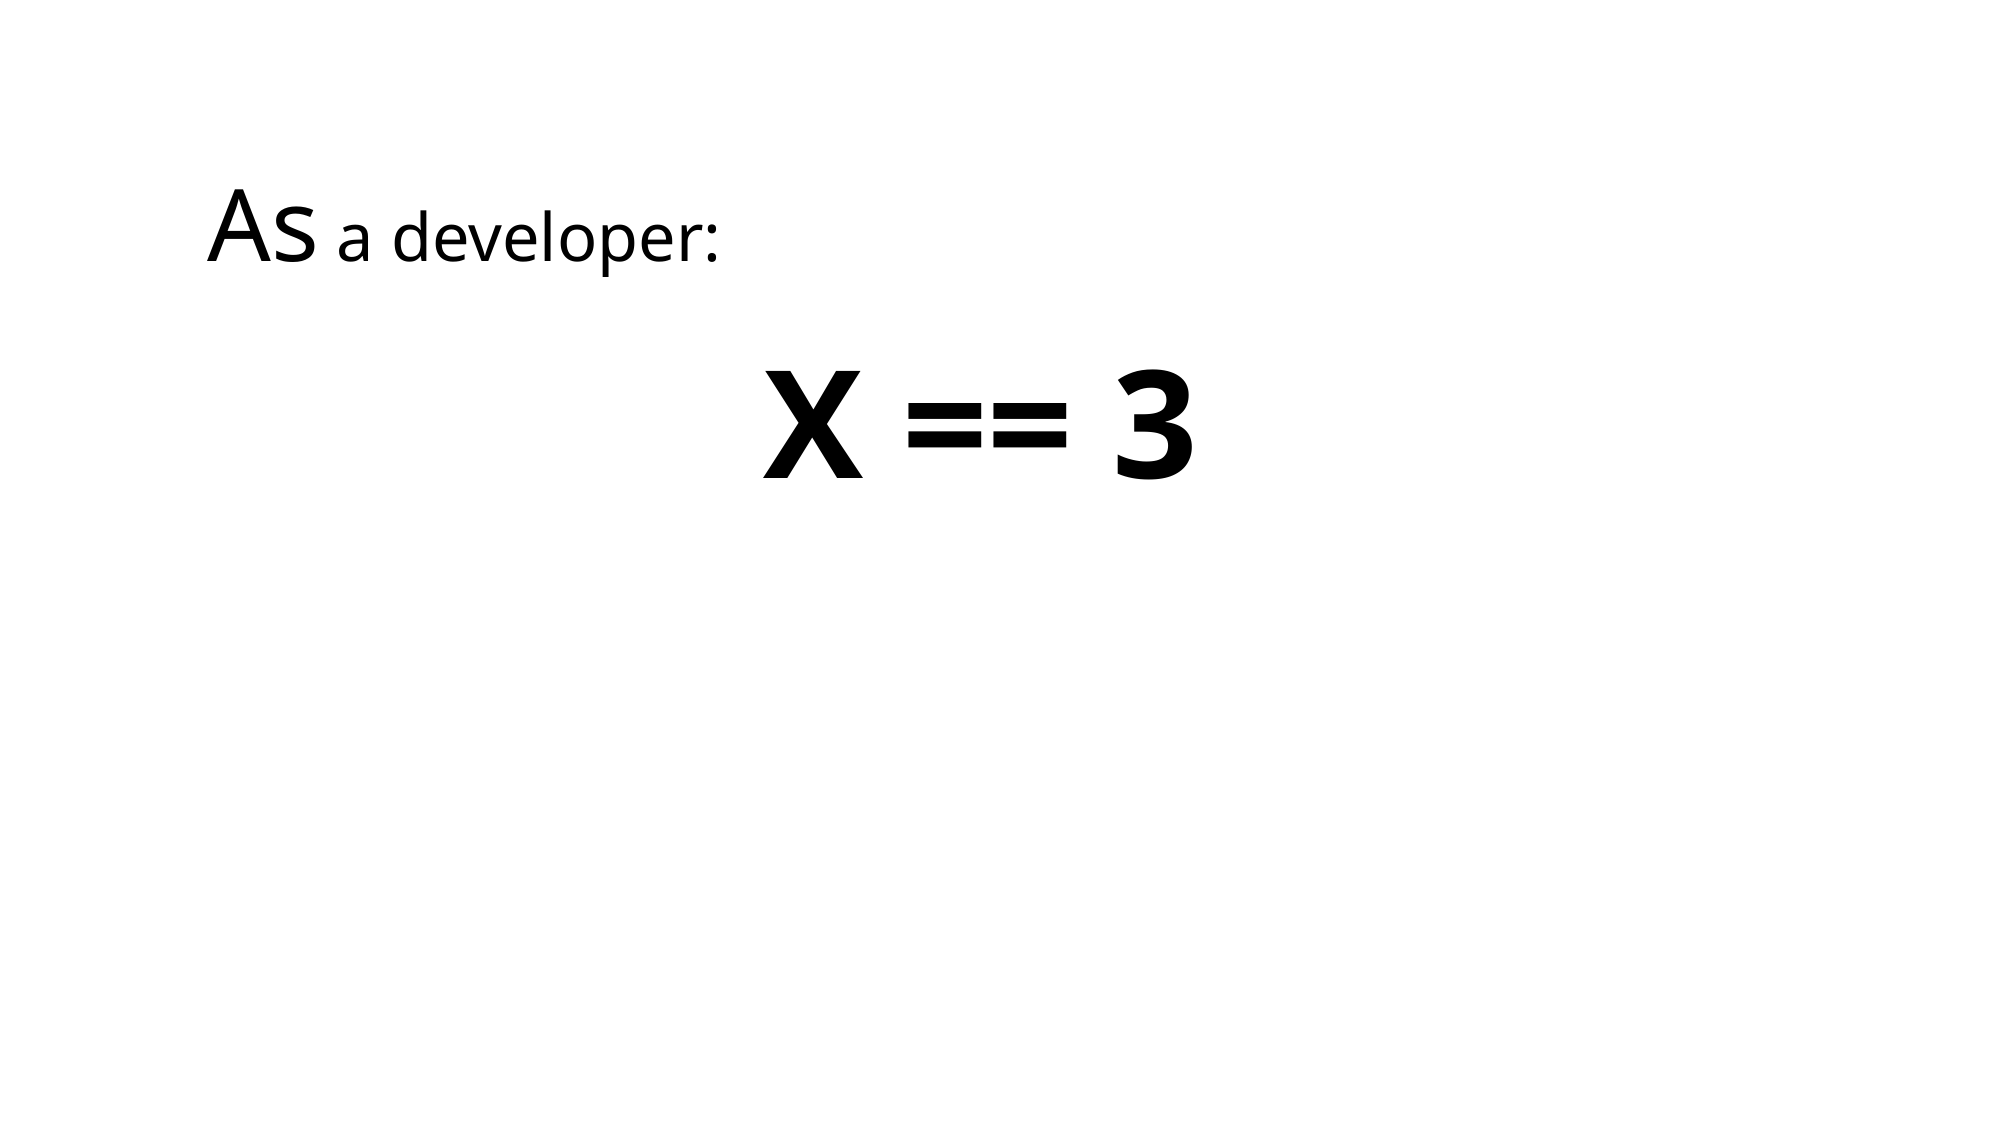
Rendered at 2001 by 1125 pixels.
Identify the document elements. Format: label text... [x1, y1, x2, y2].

text_box As a developer: [192, 154, 738, 289]
title X == 3 [715, 321, 1247, 539]
